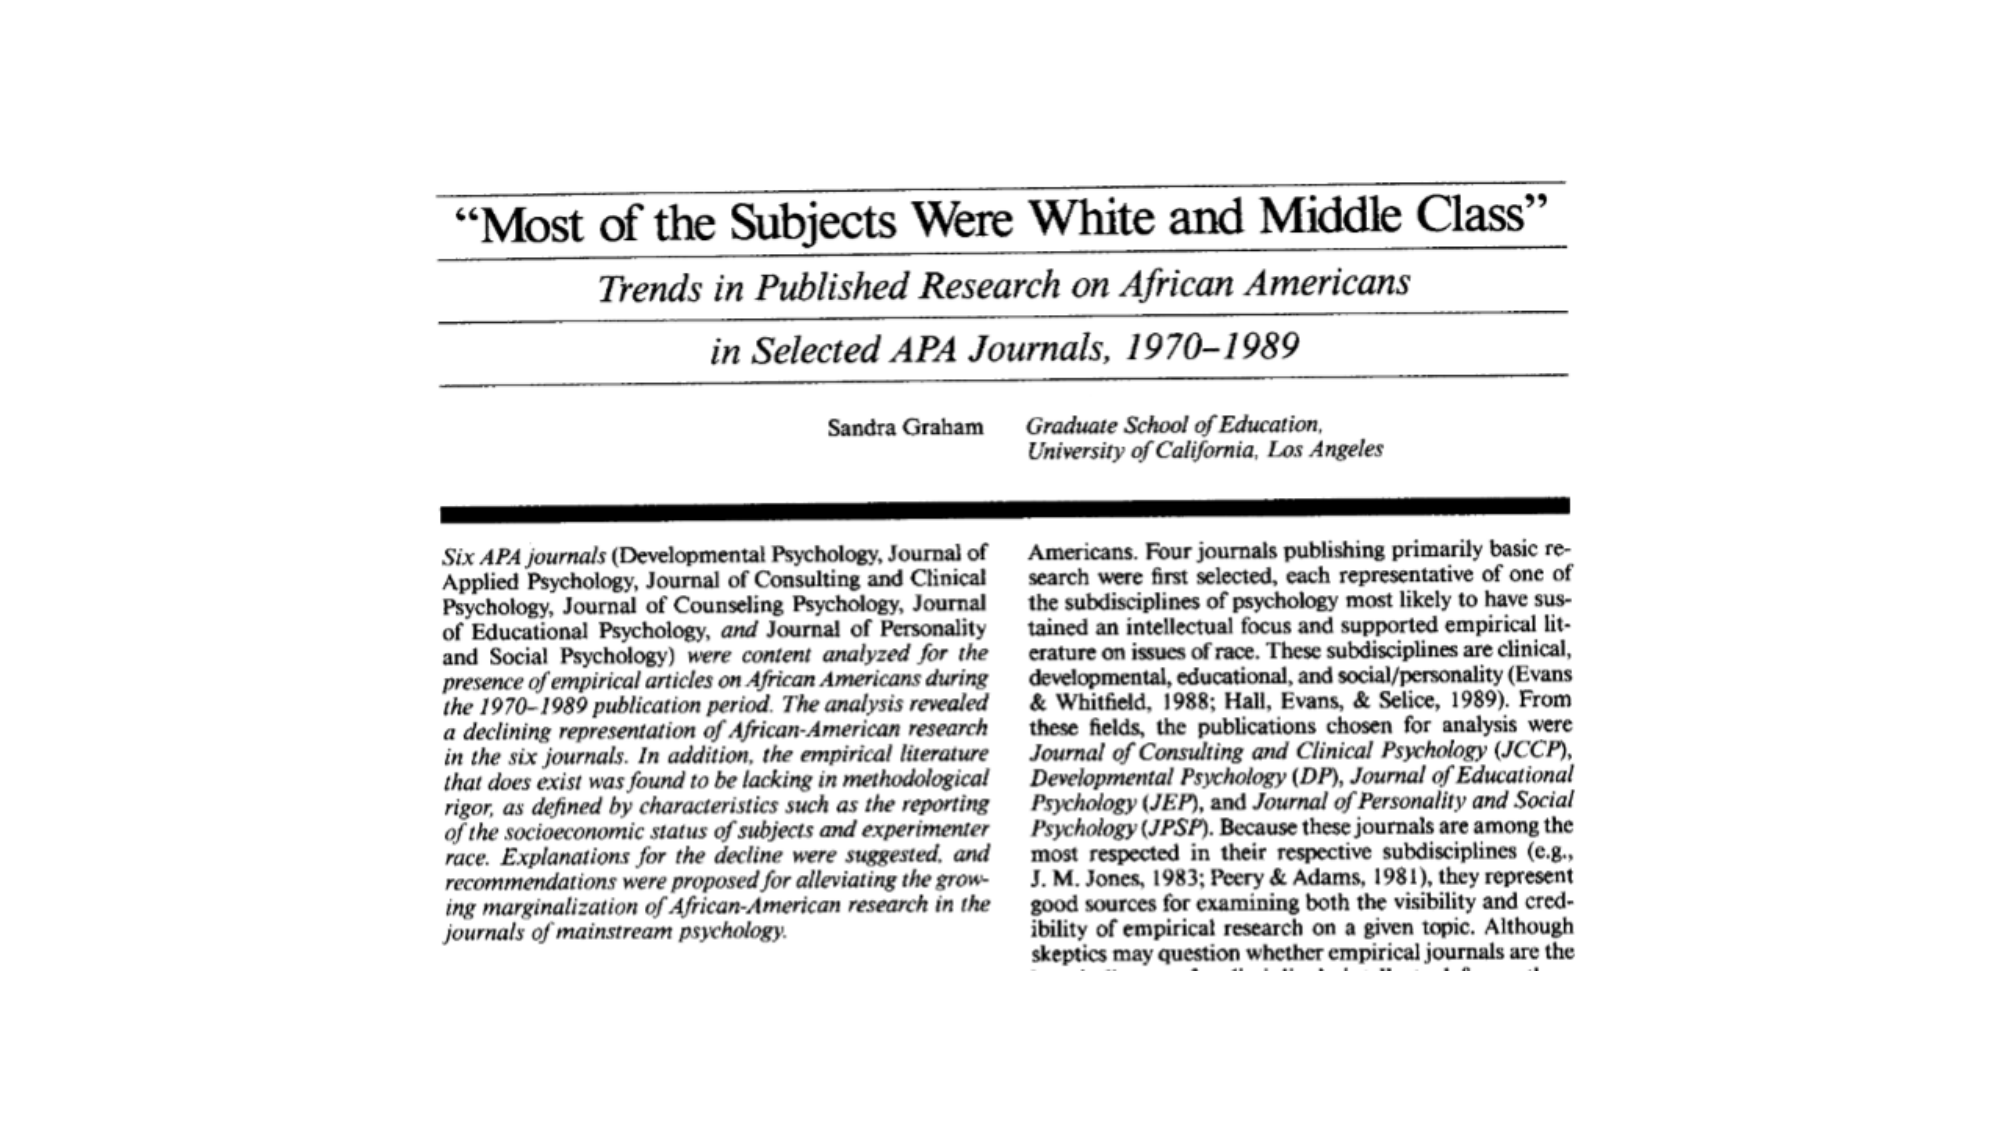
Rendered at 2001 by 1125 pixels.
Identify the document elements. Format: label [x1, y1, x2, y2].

picture [403, 153, 1597, 972]
